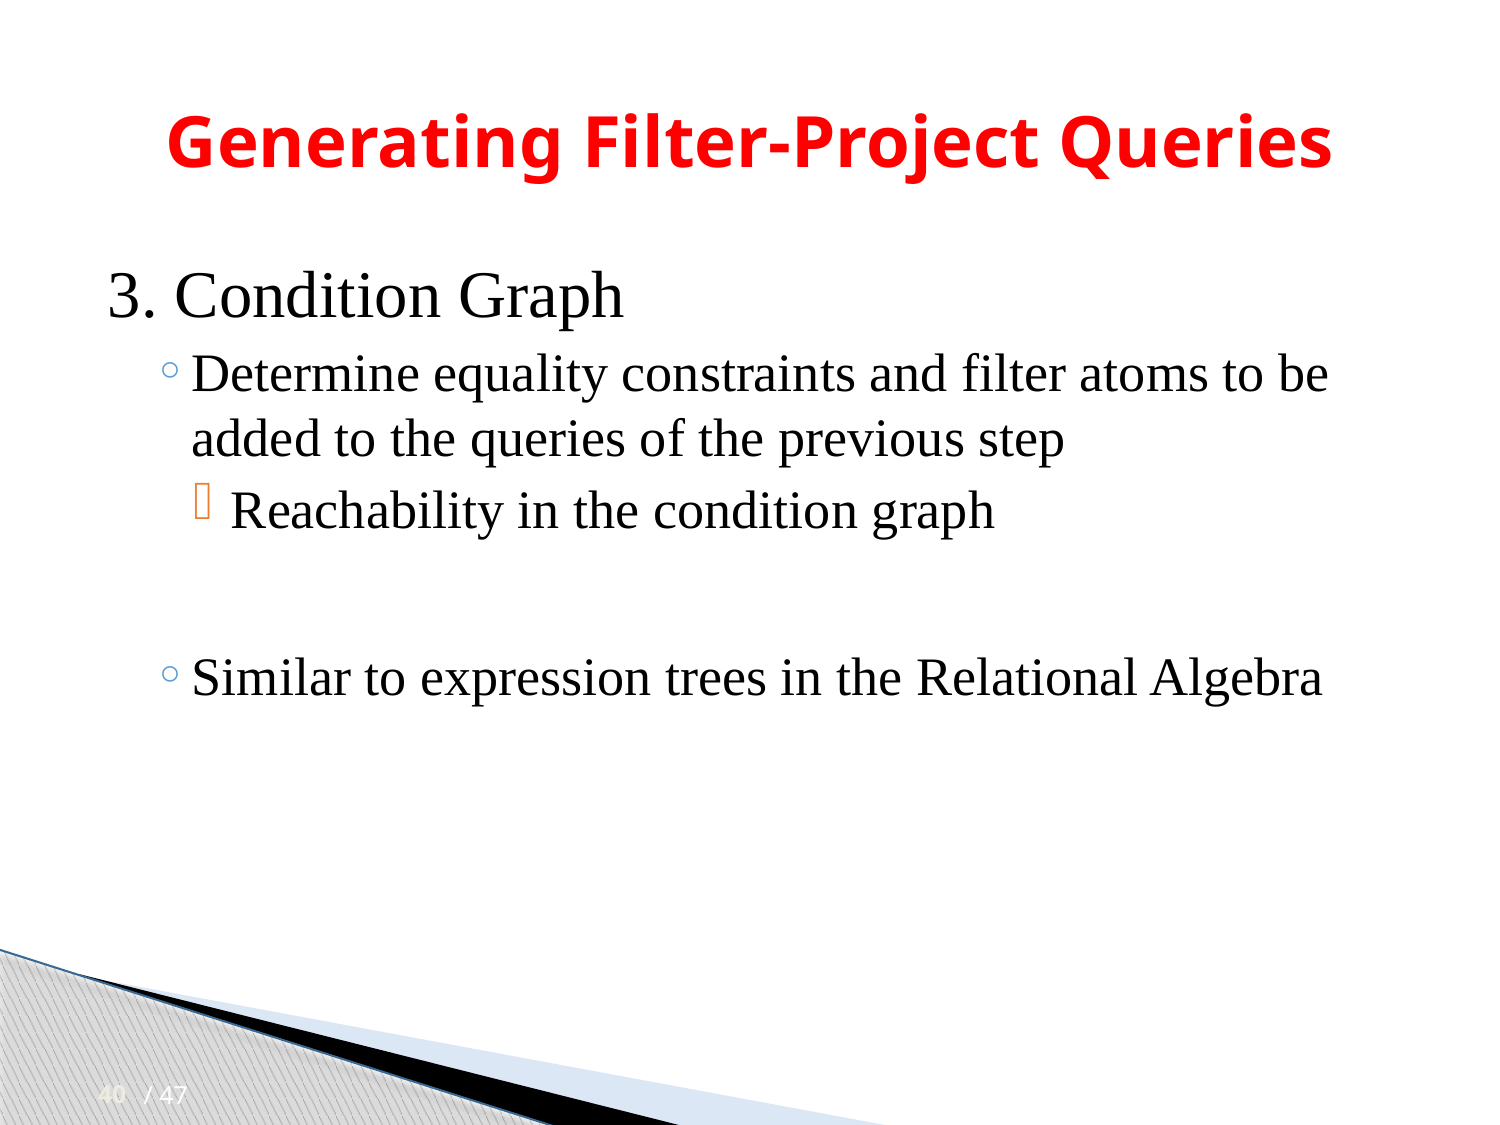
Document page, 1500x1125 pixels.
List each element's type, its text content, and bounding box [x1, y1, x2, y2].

title Generating Filter-Project Queries [75, 45, 1425, 233]
list 3. Condition Graph Determine equality constraints and filter atoms to be added to the queries of the previous step Reachability in the condition graph Similar to expression trees in the Relational Algebra [75, 243, 1425, 986]
slide_number 40 [75, 1065, 150, 1125]
